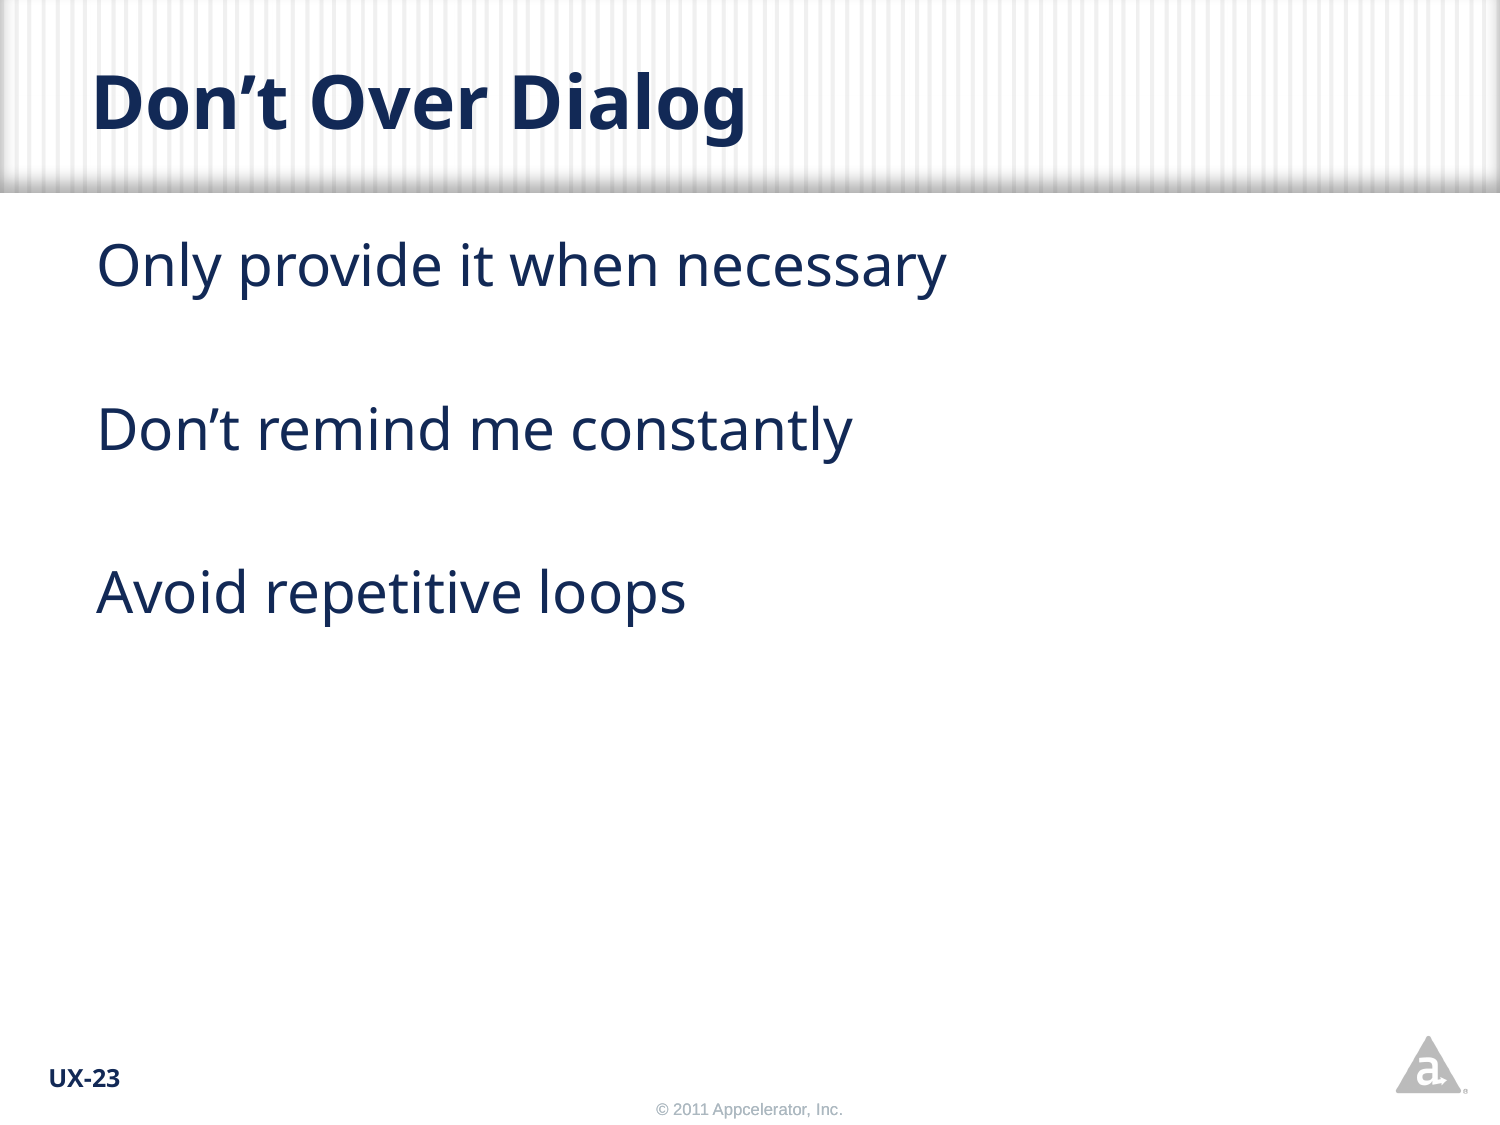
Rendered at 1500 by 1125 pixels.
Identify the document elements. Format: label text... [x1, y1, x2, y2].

picture [0, 0, 1500, 194]
list Only provide it when necessary Don’t remind me constantly Avoid repetitive loops [24, 220, 1475, 1000]
picture [1394, 1035, 1469, 1095]
slide_number UX-23 [33, 1050, 384, 1110]
